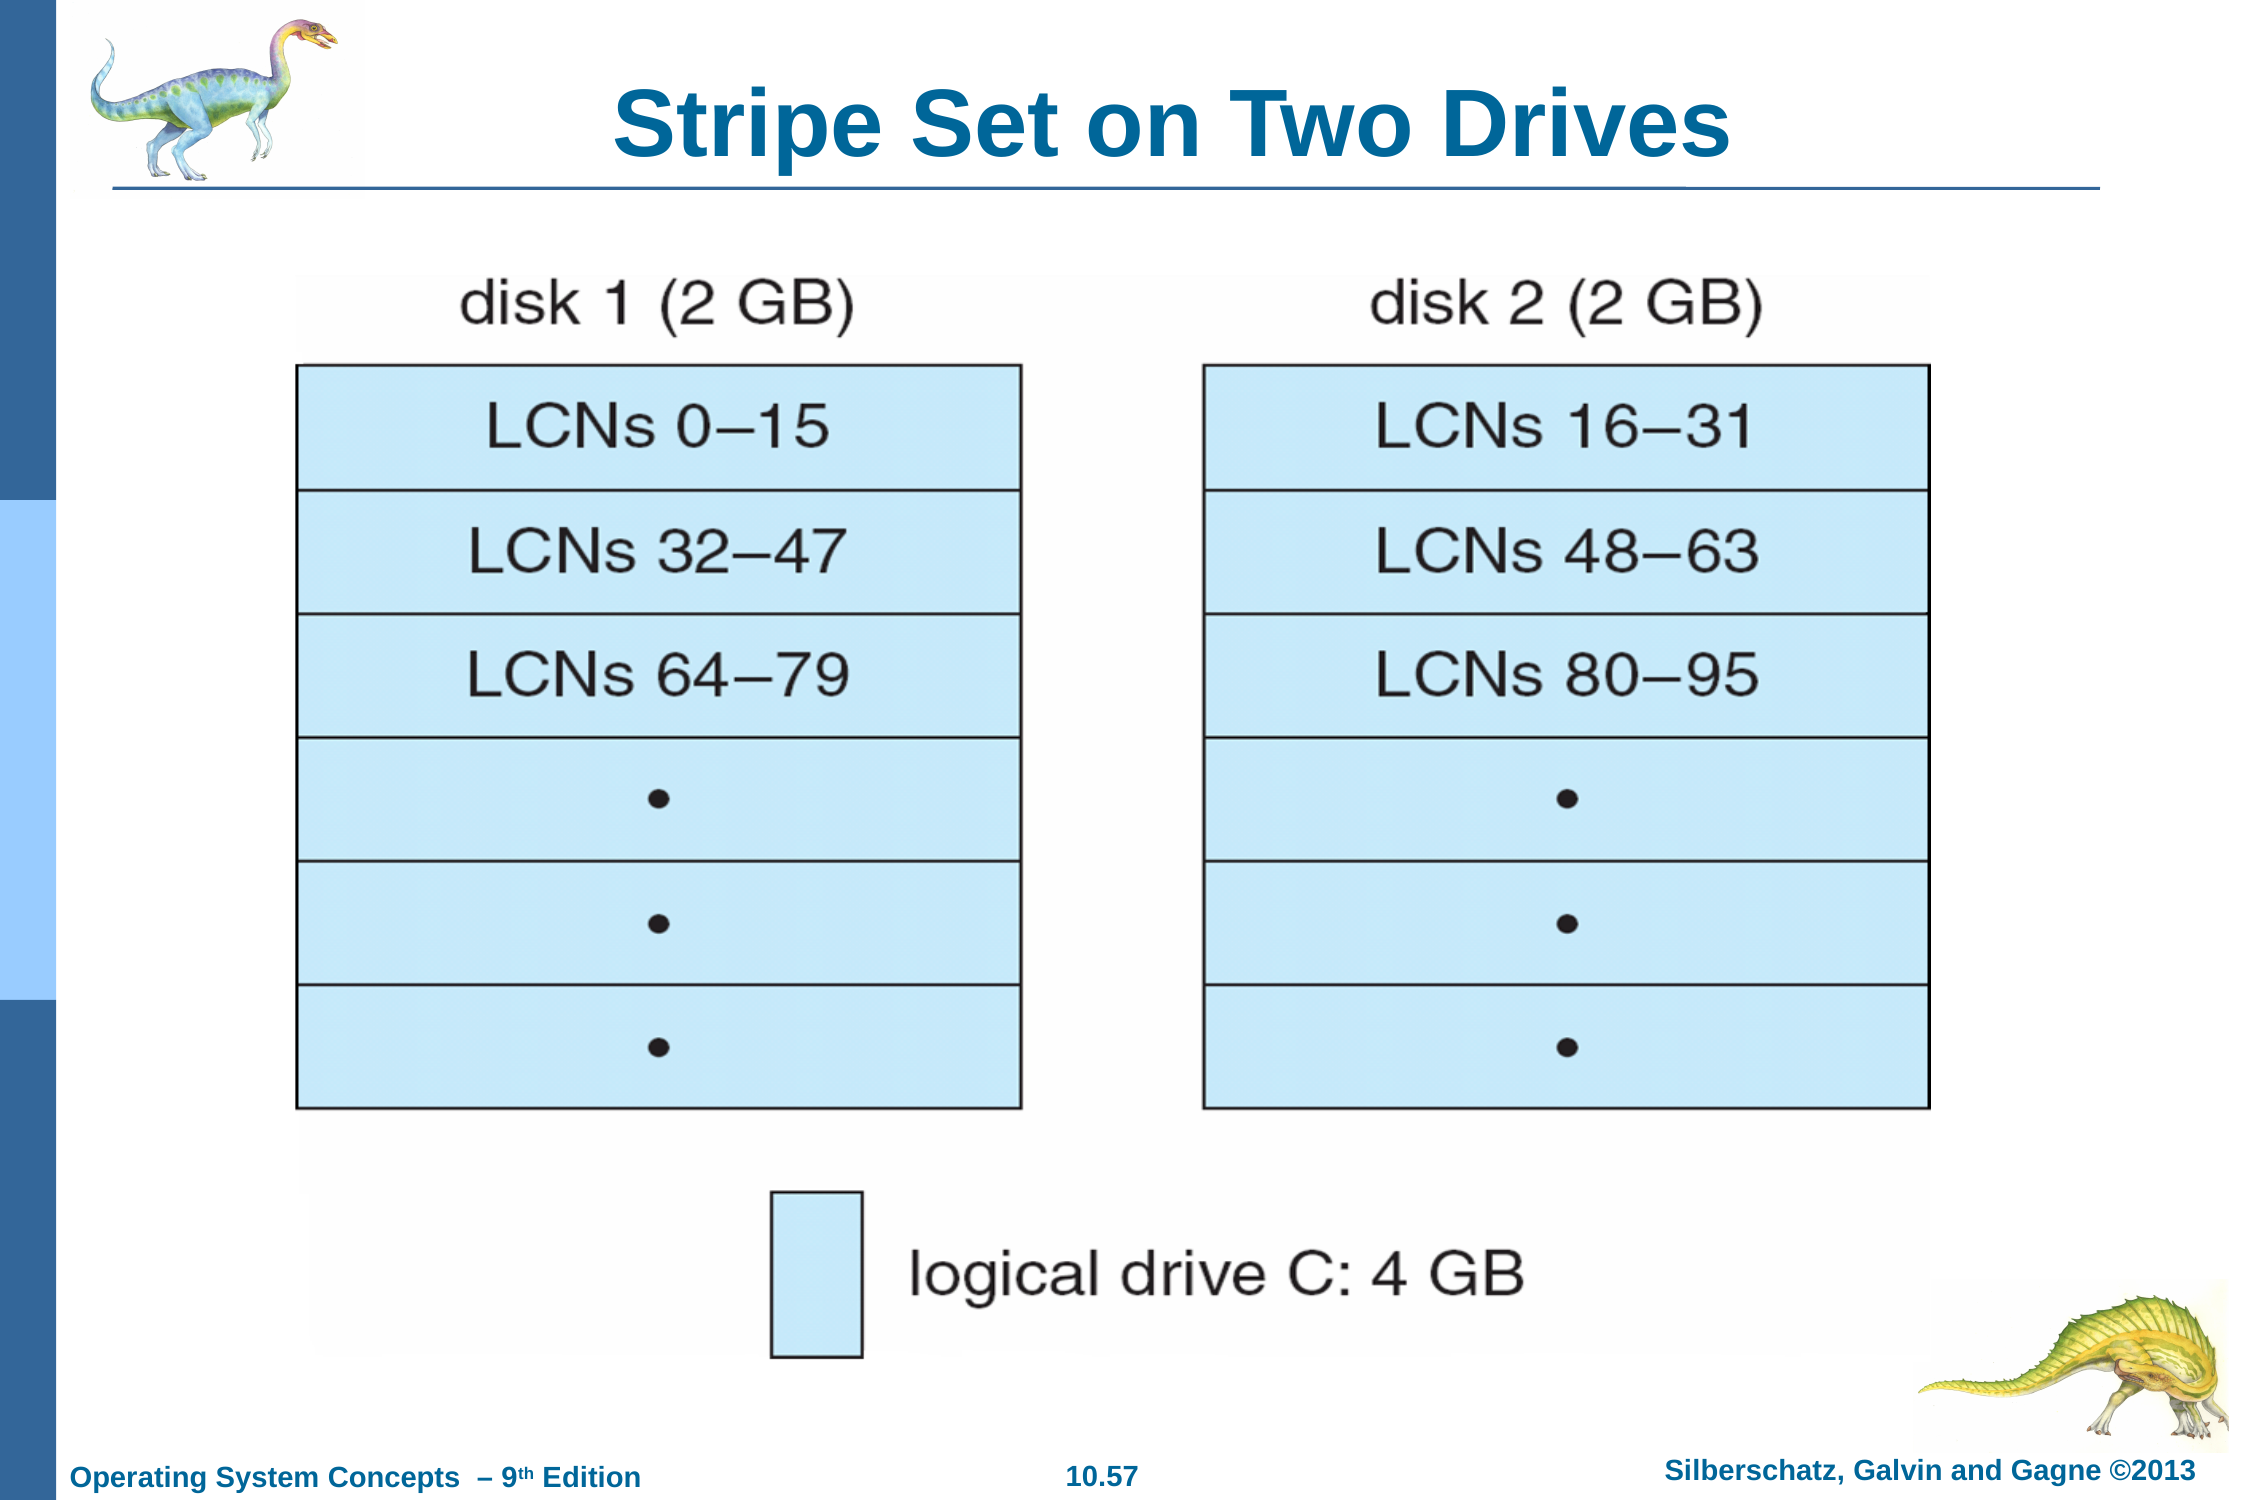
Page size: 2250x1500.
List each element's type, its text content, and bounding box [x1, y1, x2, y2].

picture [70, 0, 365, 199]
title Stripe Set on Two Drives [208, 60, 2138, 187]
picture [294, 275, 2229, 1453]
